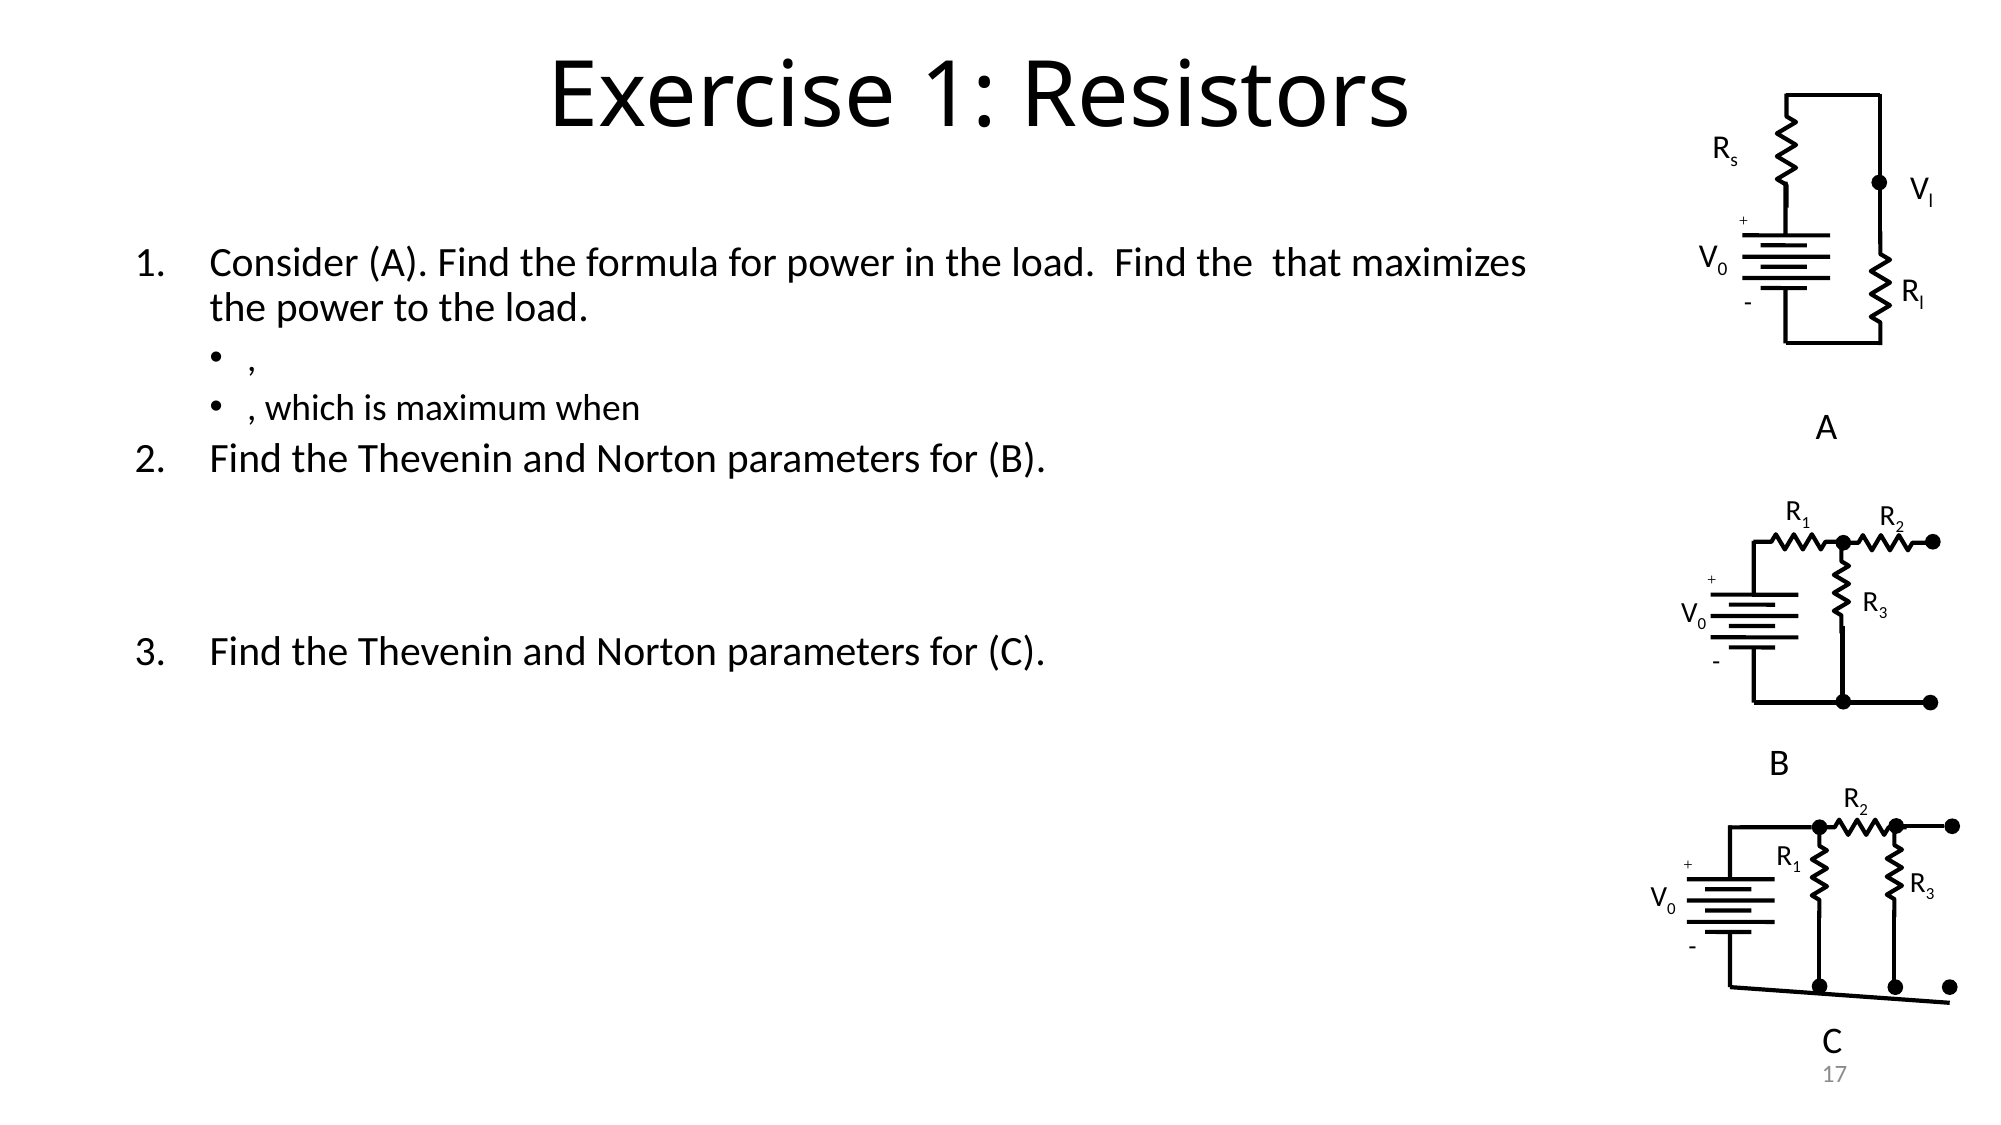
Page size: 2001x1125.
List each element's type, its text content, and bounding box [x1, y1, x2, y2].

text_box A [1800, 394, 1876, 454]
text_box C [1807, 1008, 1882, 1068]
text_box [1666, 484, 1949, 719]
title Exercise 1: Resistors [117, 25, 1843, 169]
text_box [1635, 771, 1968, 1003]
text_box B [1754, 730, 1829, 771]
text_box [1683, 93, 1958, 346]
slide_number 17 [1412, 1042, 1863, 1103]
